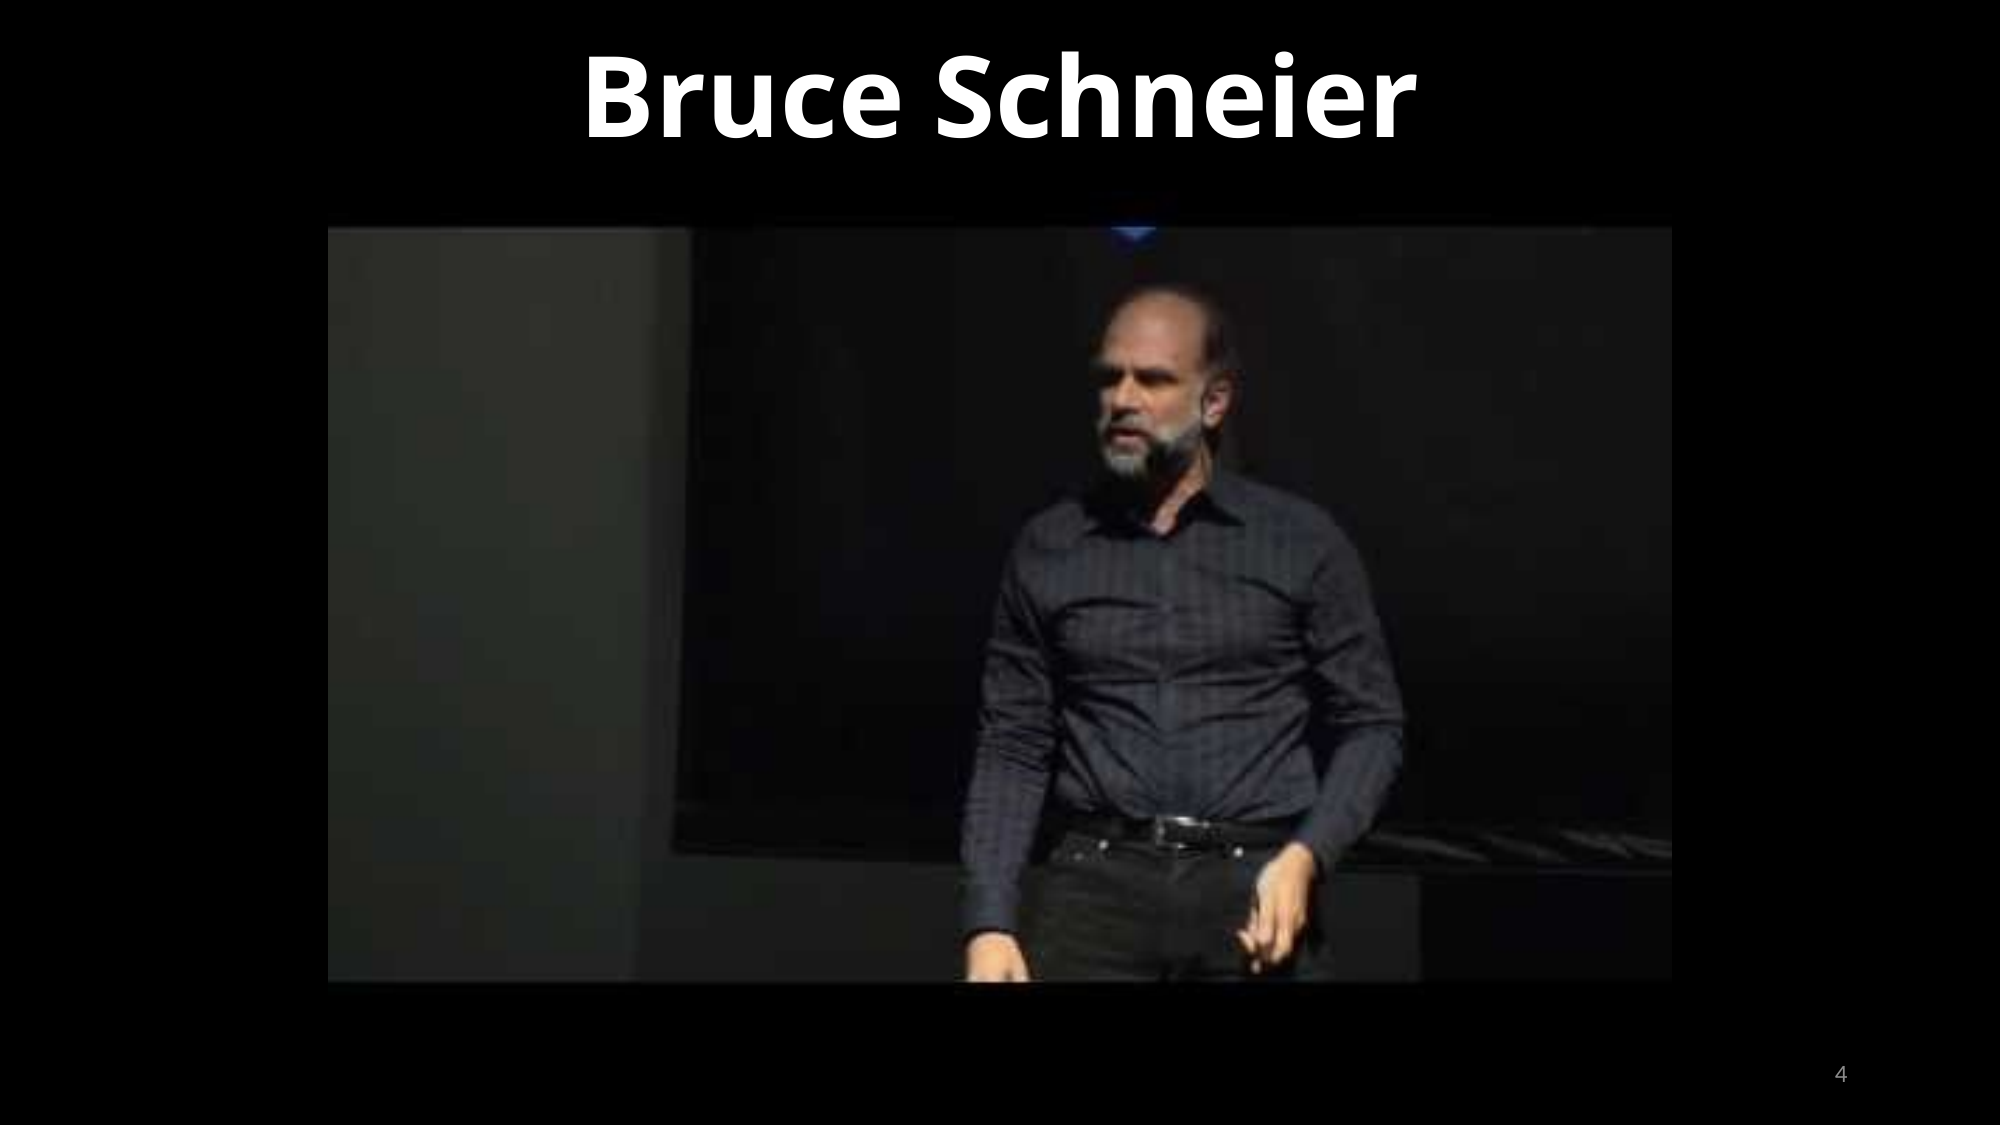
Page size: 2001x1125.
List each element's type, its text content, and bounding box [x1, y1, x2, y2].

slide_number 4 [1672, 1042, 1863, 1103]
text_box Bruce Schneier [0, 17, 2000, 167]
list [328, 101, 1672, 1110]
